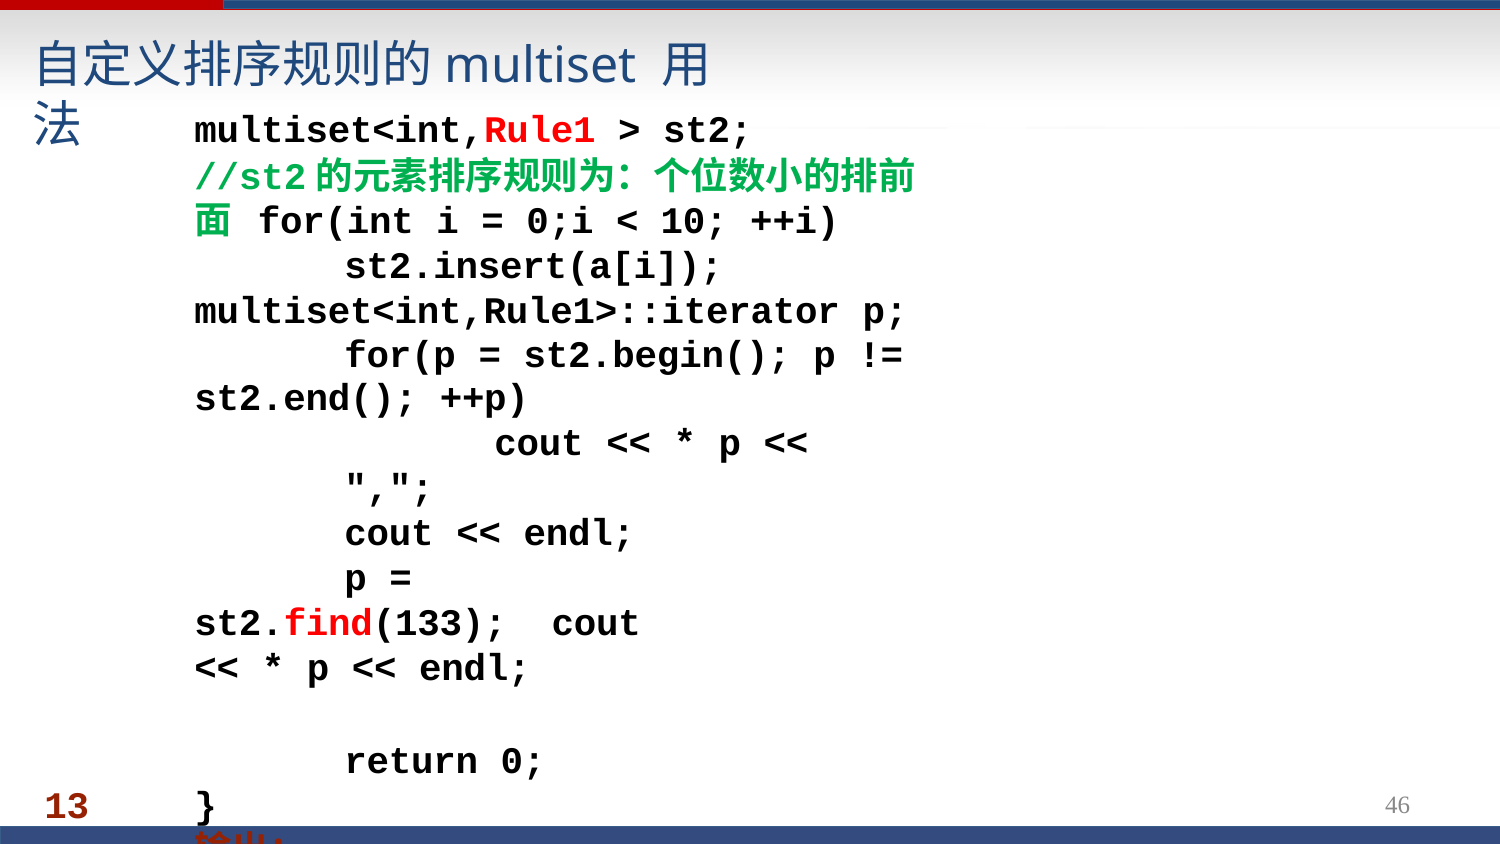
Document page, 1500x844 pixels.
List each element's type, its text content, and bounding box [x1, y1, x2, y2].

title 自定义排序规则的multiset 用法 [30, 30, 722, 174]
picture [0, 10, 1500, 129]
text_box multiset<int,Rule1 > st2; //st2的元素排序规则为：个位数小的排前面 for(int i = 0;i < 10; ++i) st2.insert(a[i]); multiset<int,Rule1>::iterator p; for(p = st2.begin(); p != st2.end(); ++p) cout << * p << ","; cout << endl; p = st2.find(133); cout << * p << endl; return 0; } 输出： 1,21,12,13,13,14,7,8,8,19, [42, 102, 1115, 844]
slide_number 47 [1378, 789, 1417, 844]
